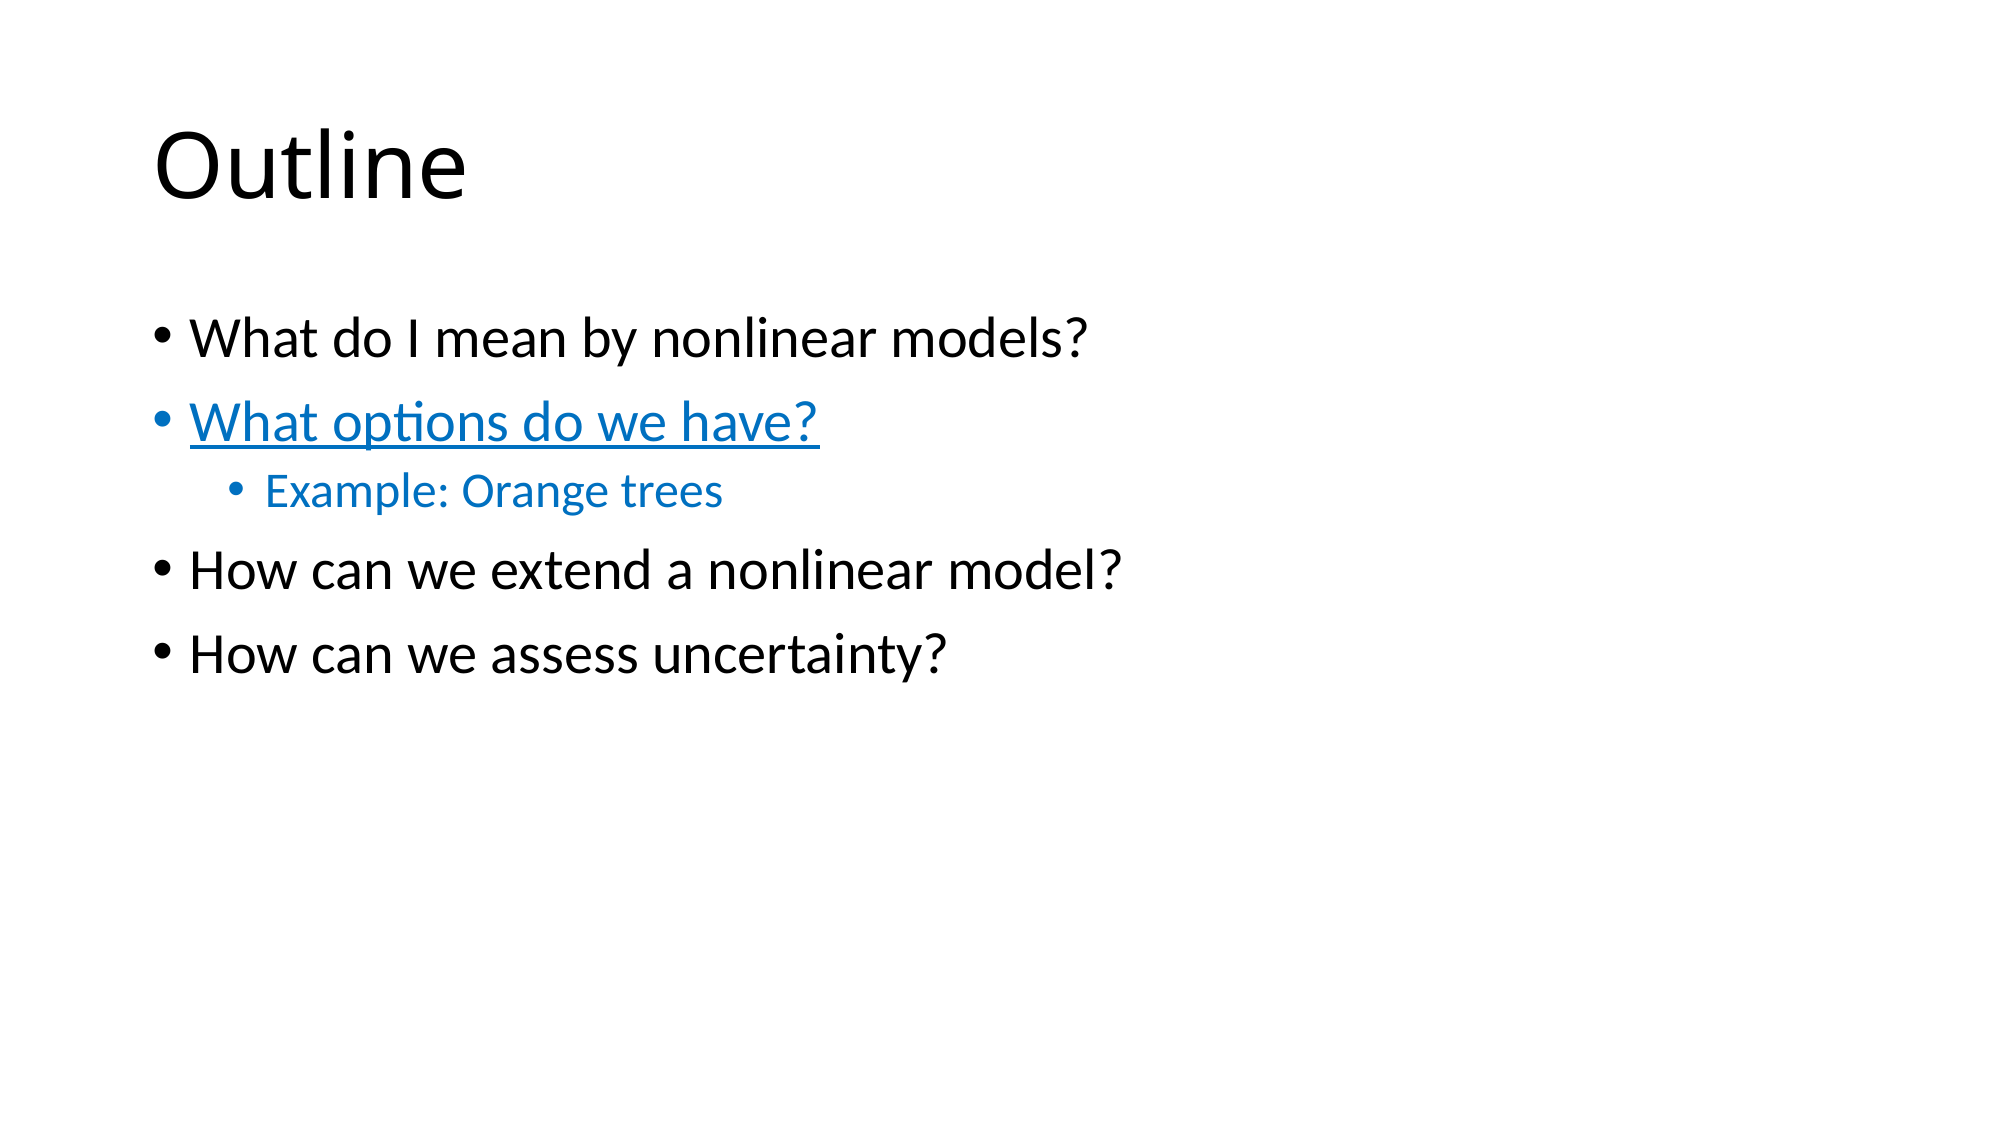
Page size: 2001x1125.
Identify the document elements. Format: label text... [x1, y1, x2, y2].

title Outline [137, 59, 1863, 278]
list What do I mean by nonlinear models? What options do we have? Example: Orange trees How can we extend a nonlinear model? How can we assess uncertainty? [137, 299, 1863, 1014]
